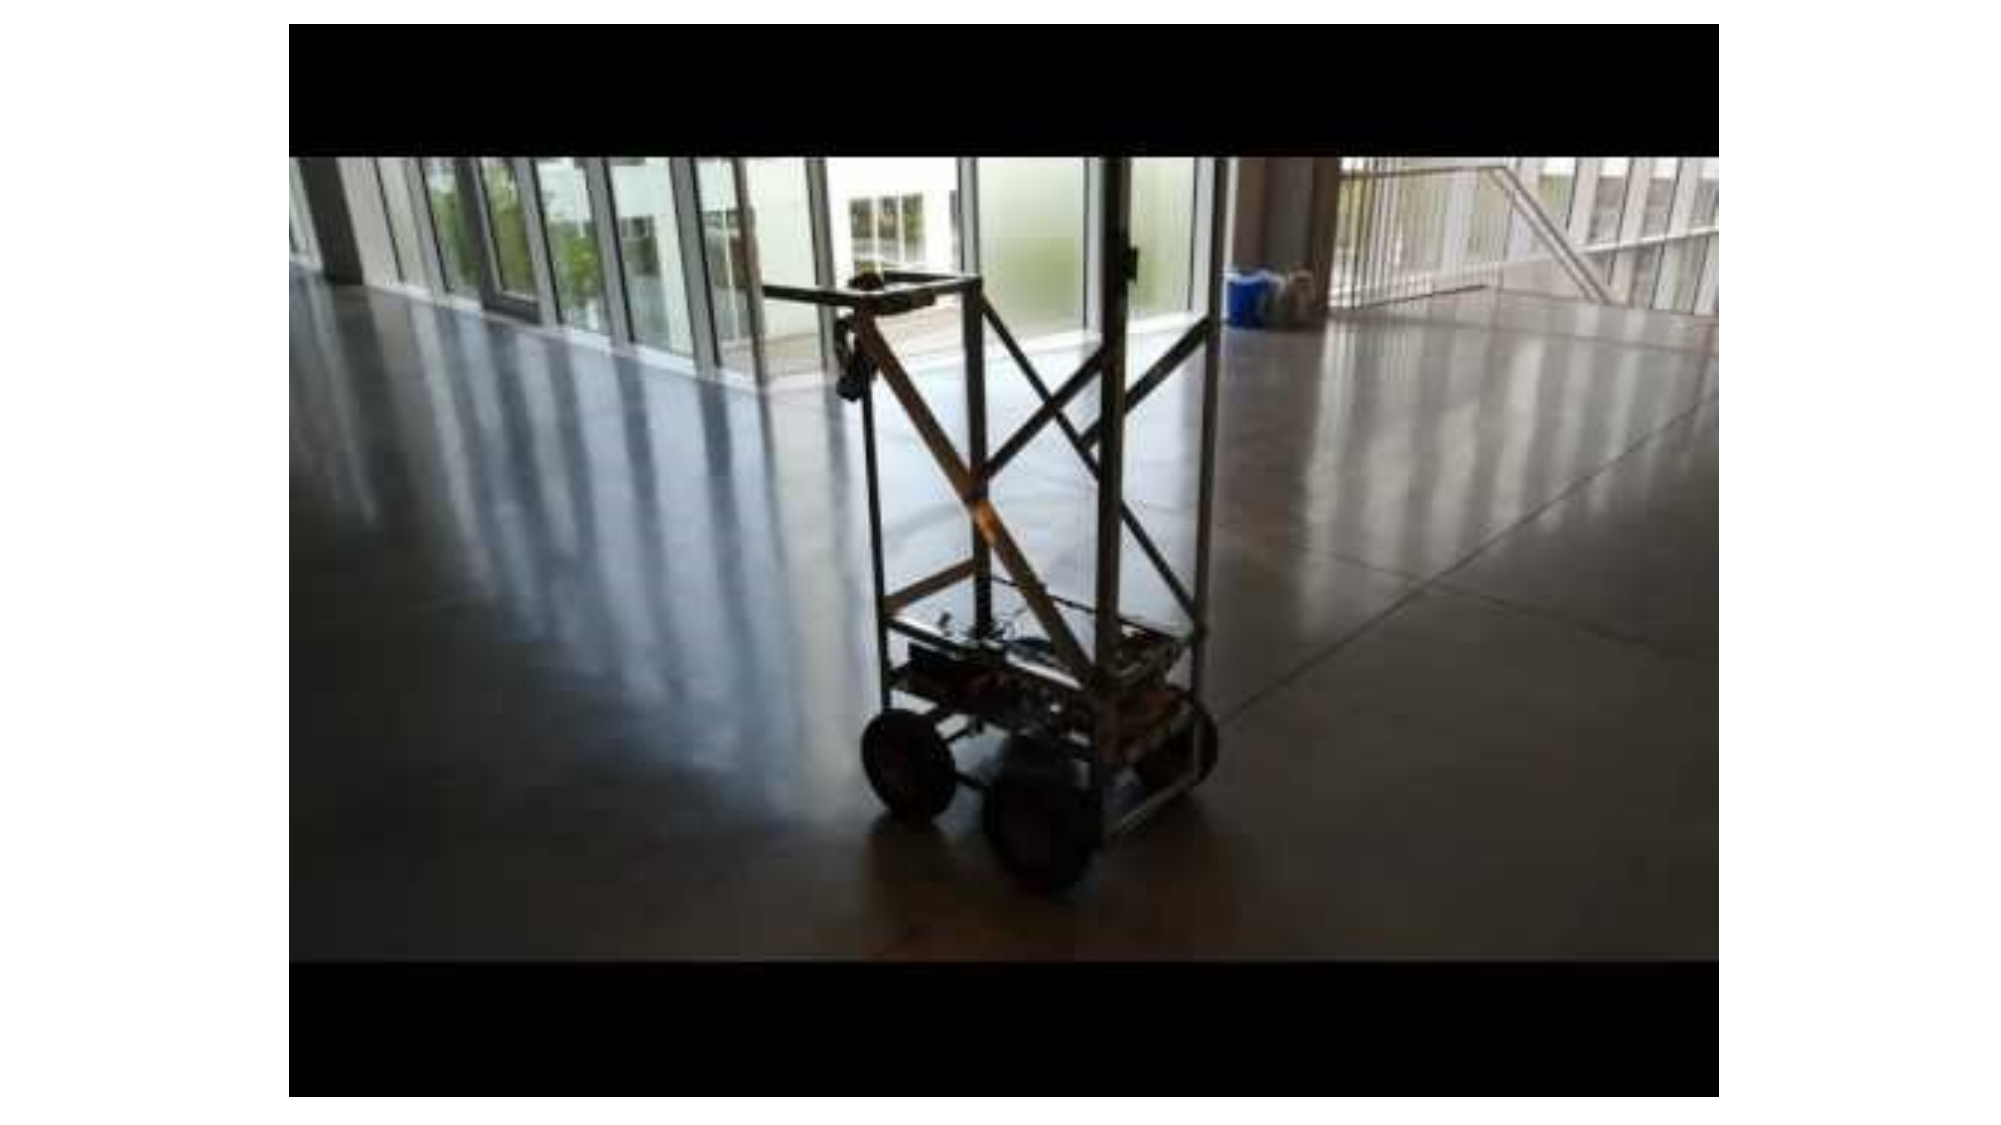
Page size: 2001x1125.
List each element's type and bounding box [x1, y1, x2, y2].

picture [289, 24, 1719, 1097]
